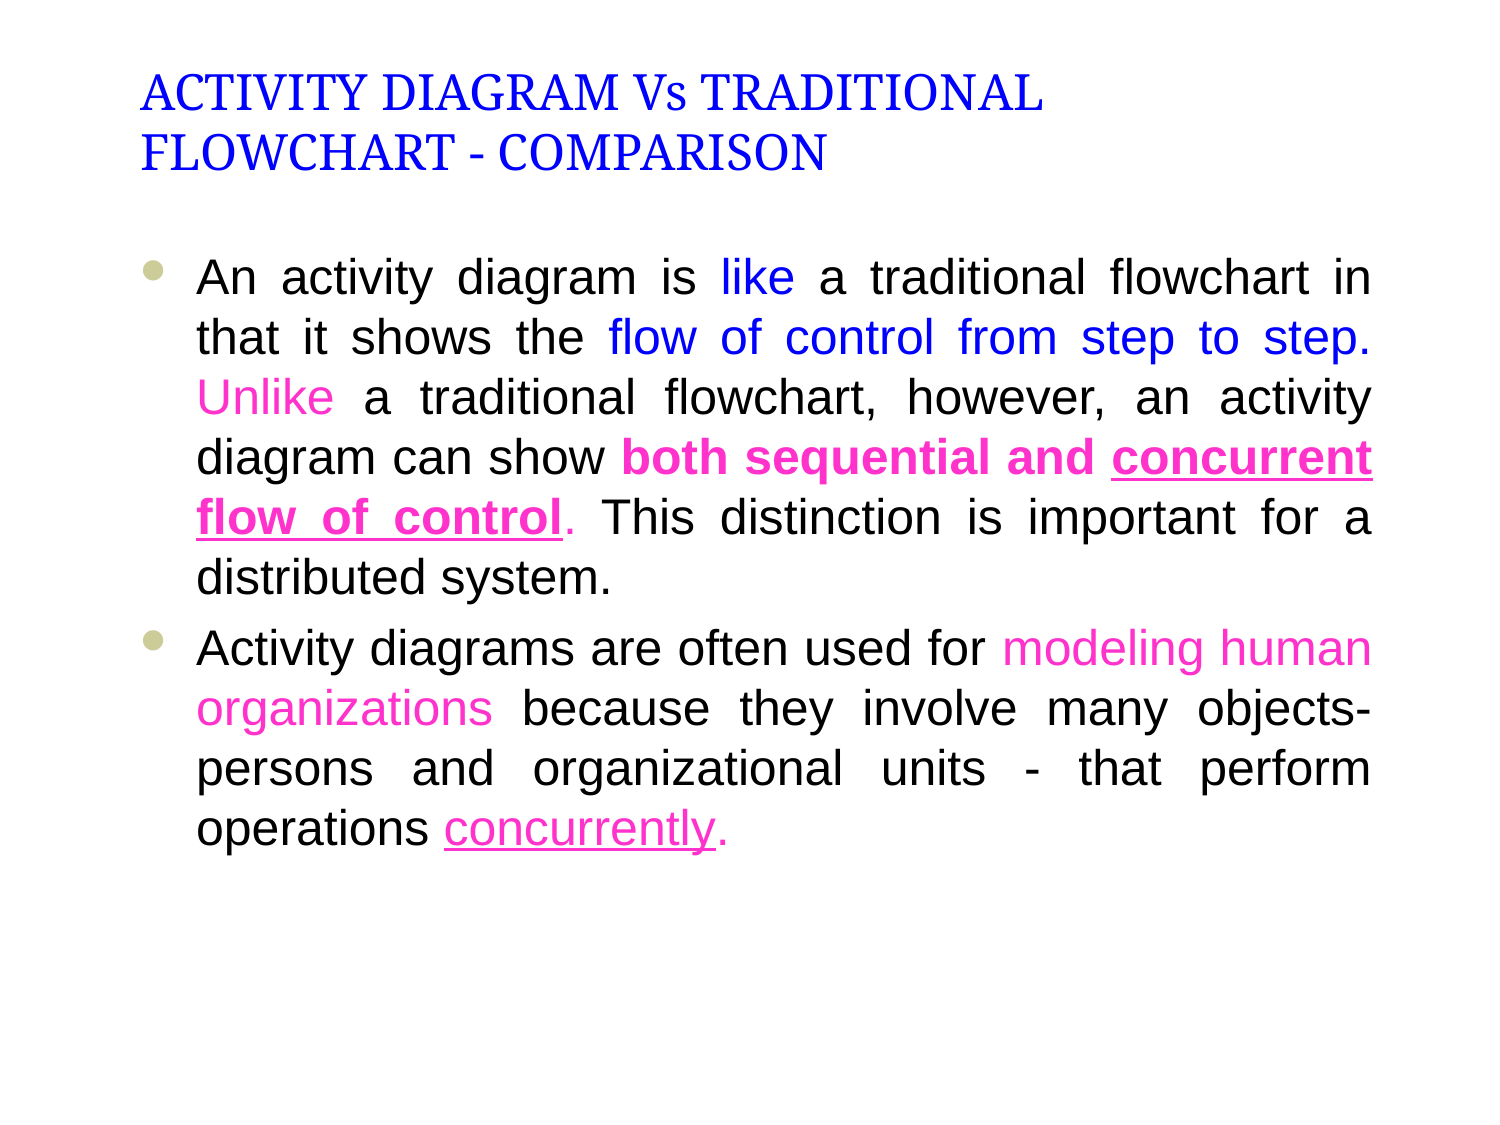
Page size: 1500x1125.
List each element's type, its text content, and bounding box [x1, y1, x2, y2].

title ACTIVITY DIAGRAM Vs TRADITIONAL FLOWCHART - COMPARISON [125, 0, 1388, 188]
list An activity diagram is like a traditional flowchart in that it shows the flow of control from step to step. Unlike a traditional flowchart, however, an activity diagram can show both sequential and concurrent flow of control. This distinction is important for a distributed system. Activity diagrams are often used for modeling human organizations because they involve many objects-persons and organizational units - that perform operations concurrently. [125, 237, 1388, 900]
